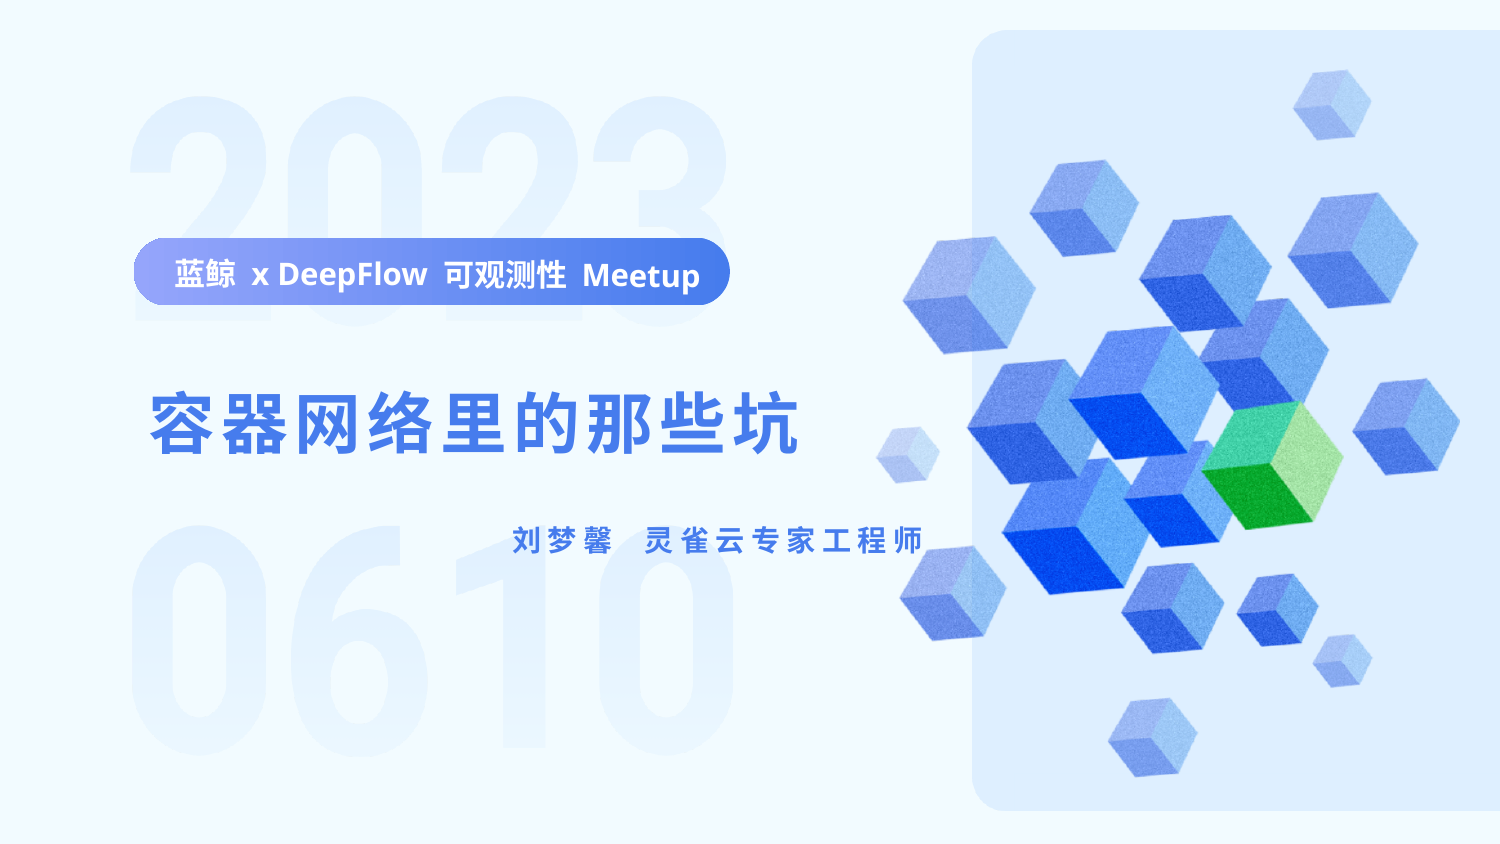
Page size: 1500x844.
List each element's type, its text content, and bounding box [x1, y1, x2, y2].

title 容器网络里的那些坑 [133, 340, 932, 504]
text_box 刘梦馨 灵雀云专家工程师 [497, 503, 957, 576]
picture [0, 0, 1500, 844]
